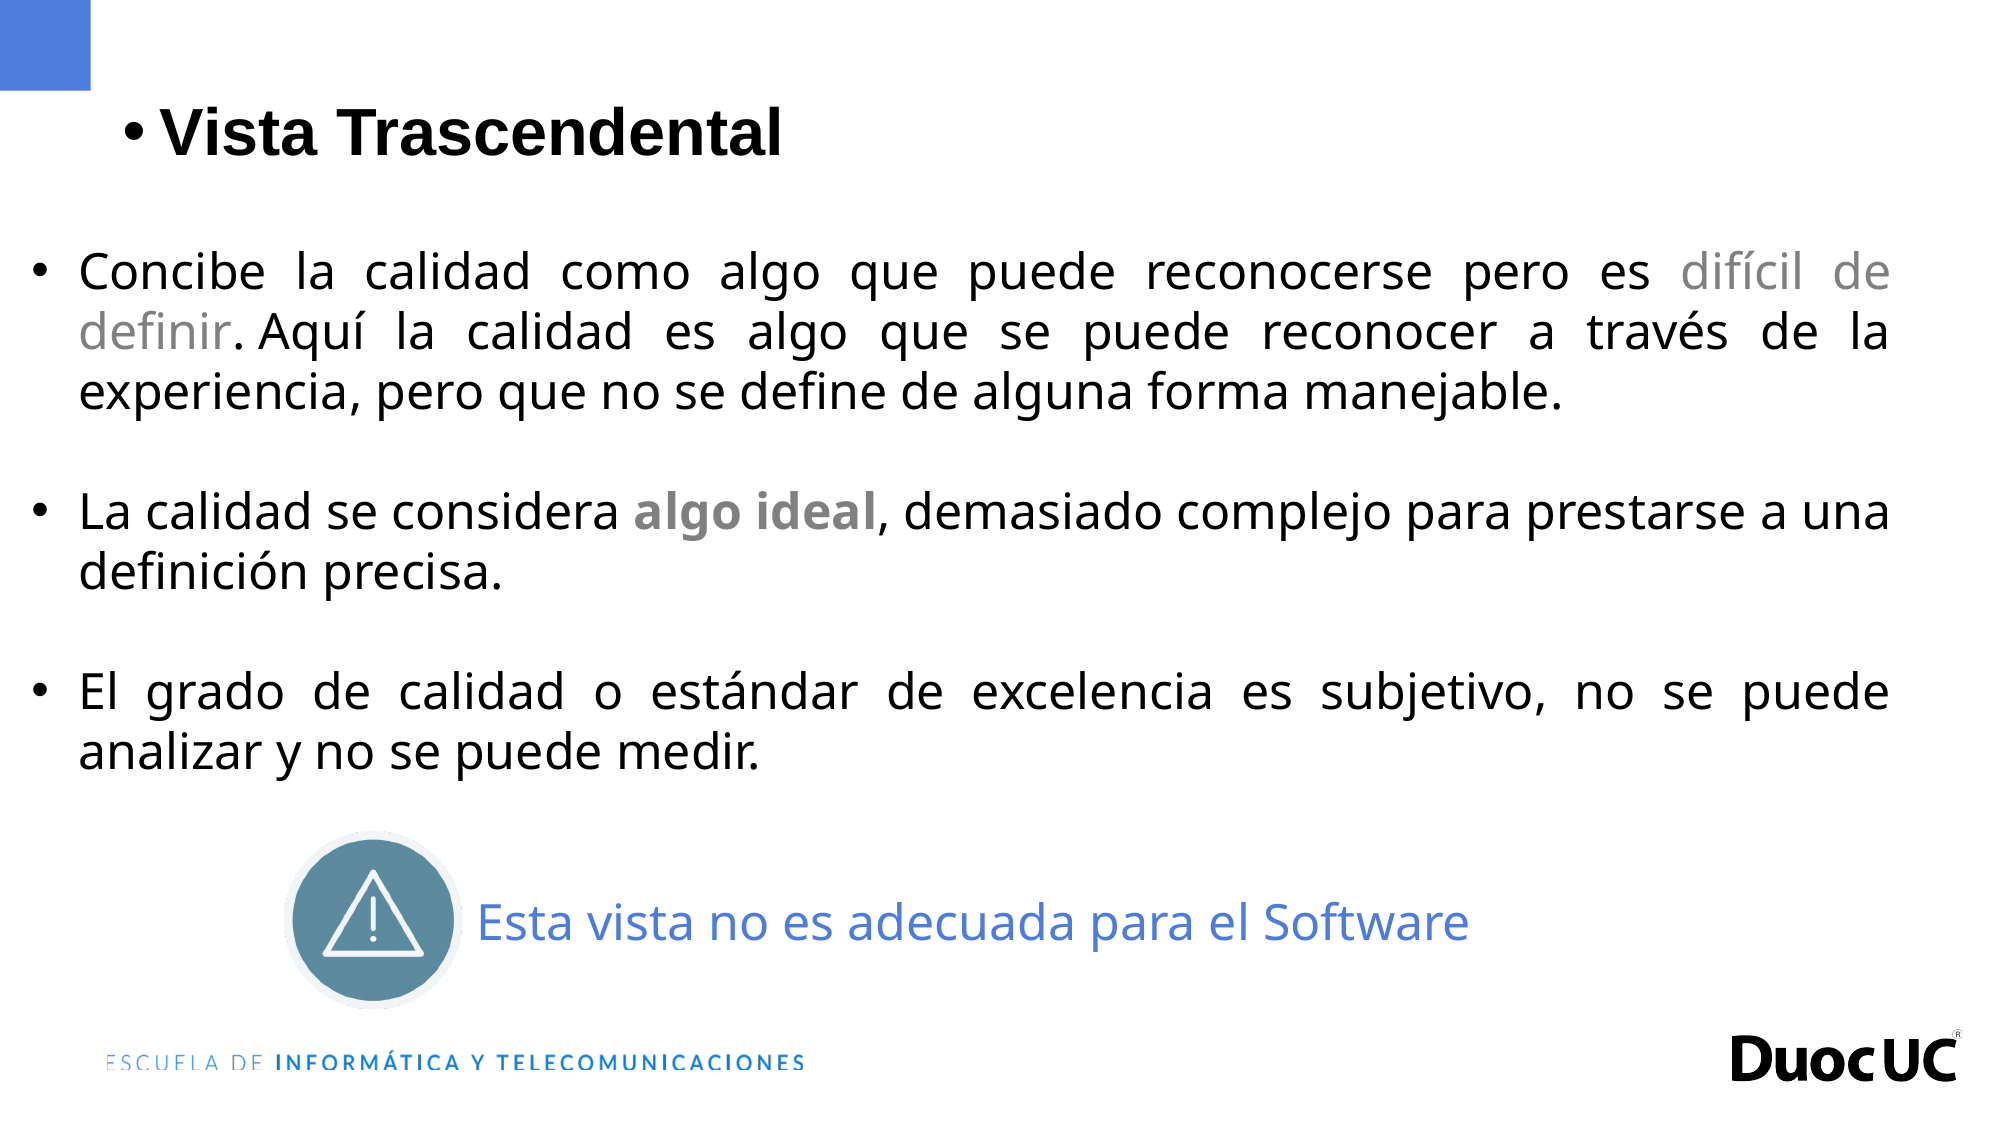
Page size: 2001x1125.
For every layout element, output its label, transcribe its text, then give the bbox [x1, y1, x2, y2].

list Vista Trascendental [107, 90, 914, 168]
text_box Concibe la calidad como algo que puede reconocerse pero es difícil de definir. Aquí la calidad es algo que se puede reconocer a través de la experiencia, pero que no se define de alguna forma manejable. La calidad se considera algo ideal, demasiado complejo para prestarse a una definición precisa. El grado de calidad o estándar de excelencia es subjetivo, no se puede analizar y no se puede medir. [16, 231, 1907, 937]
picture [284, 830, 463, 1009]
picture [1952, 1029, 1963, 1039]
text_box Esta vista no es adecuada para el Software [463, 883, 1704, 959]
